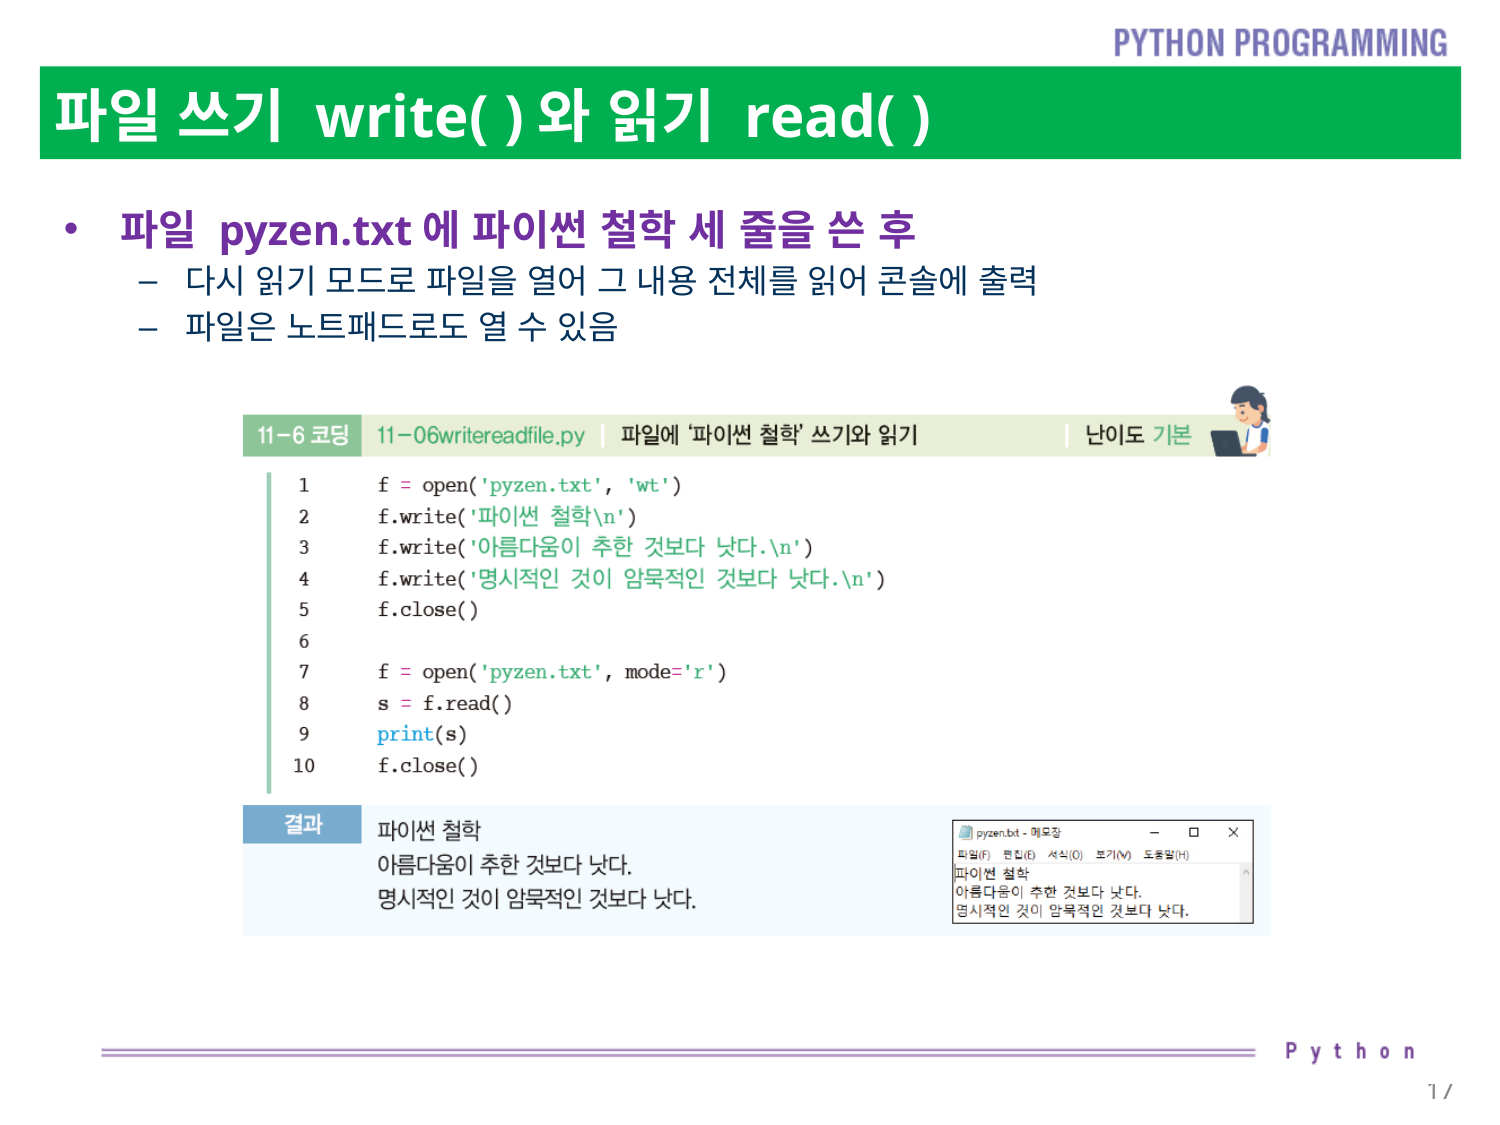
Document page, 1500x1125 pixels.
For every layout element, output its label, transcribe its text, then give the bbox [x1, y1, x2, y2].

picture [1106, 13, 1462, 66]
picture [18, 1020, 1483, 1084]
slide_number 17 [1119, 1071, 1470, 1112]
list 파일 pyzen.txt에 파이썬 철학 세 줄을 쓴 후 다시 읽기 모드로 파일을 열어 그 내용 전체를 읽어 콘솔에 출력 파일은 노트패드로도 열 수 있음 [48, 195, 1461, 1041]
picture [233, 374, 1273, 942]
title 파일 쓰기 write( )와 읽기 read( ) [39, 76, 1444, 152]
